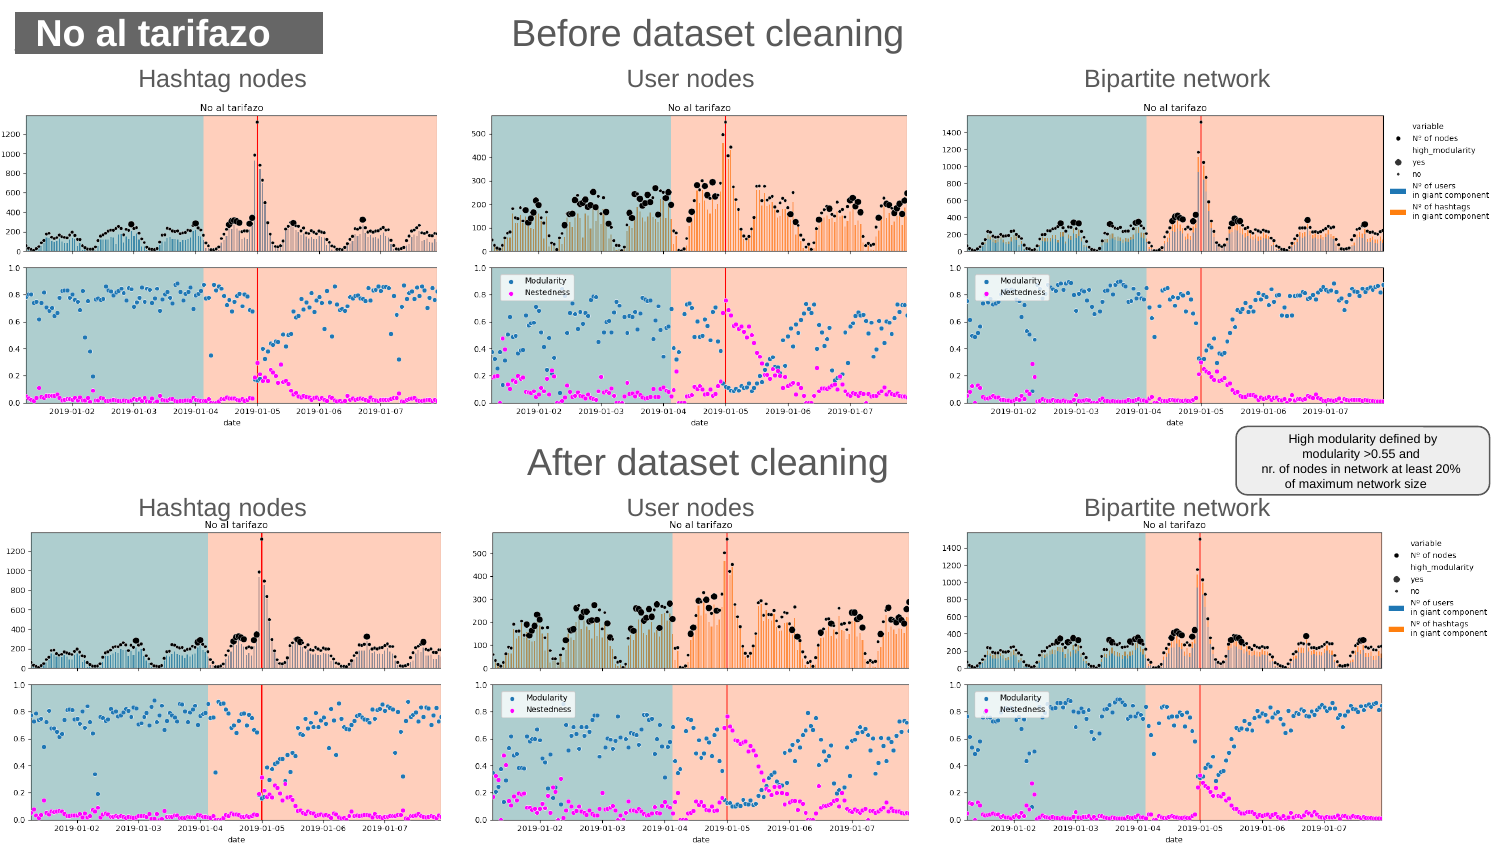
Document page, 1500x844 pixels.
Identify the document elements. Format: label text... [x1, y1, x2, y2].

picture [470, 104, 907, 427]
picture [941, 104, 1492, 427]
text_box Bipartite network [1057, 476, 1298, 519]
text_box _No al tarifazo_ [0, 0, 812, 69]
picture [4, 521, 441, 844]
text_box User nodes [570, 69, 811, 102]
text_box Hashtag nodes [102, 69, 343, 102]
text_box After dataset cleaning [342, 422, 1074, 498]
text_box Bipartite network [1057, 47, 1298, 102]
text_box Before dataset cleaning [812, 0, 1074, 69]
text_box High modularity defined by modularity >0.55 and nr. of nodes in network at least 20% of maximum network size [1236, 434, 1490, 495]
picture [941, 521, 1490, 844]
text_box Hashtag nodes [102, 476, 343, 519]
picture [472, 521, 910, 844]
text_box User nodes [570, 498, 811, 519]
picture [0, 104, 437, 427]
